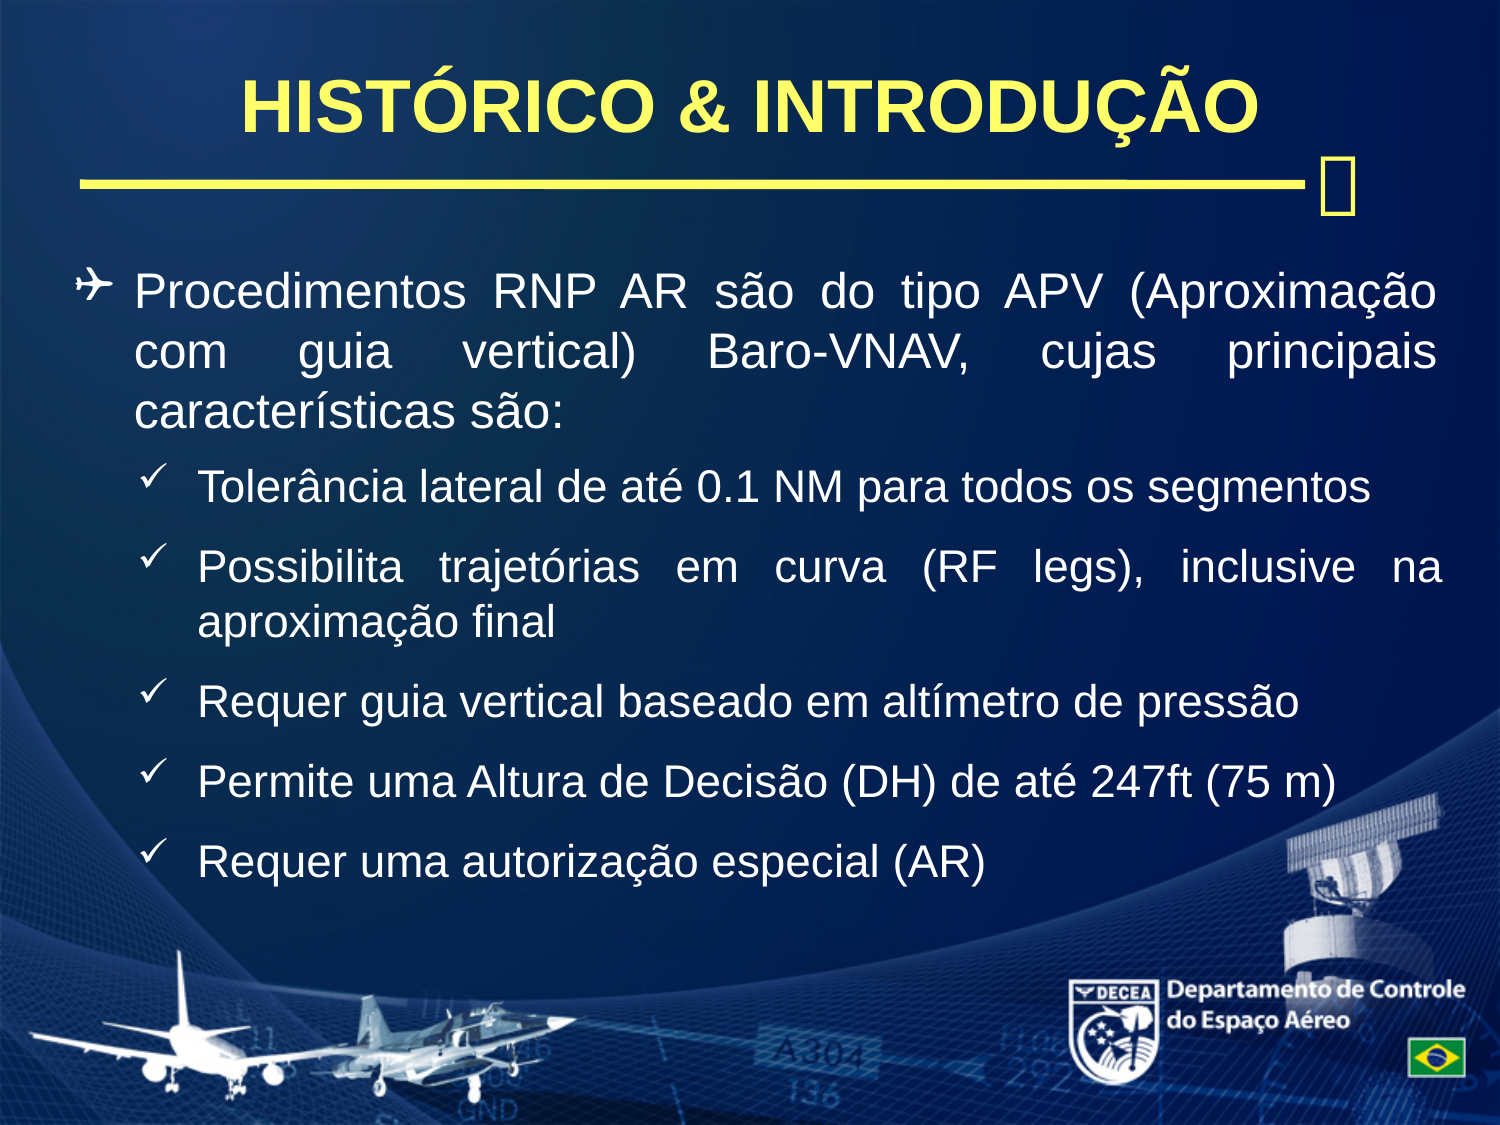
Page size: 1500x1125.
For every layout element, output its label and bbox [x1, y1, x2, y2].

picture [0, 0, 1500, 1125]
text_box [79, 125, 1393, 241]
